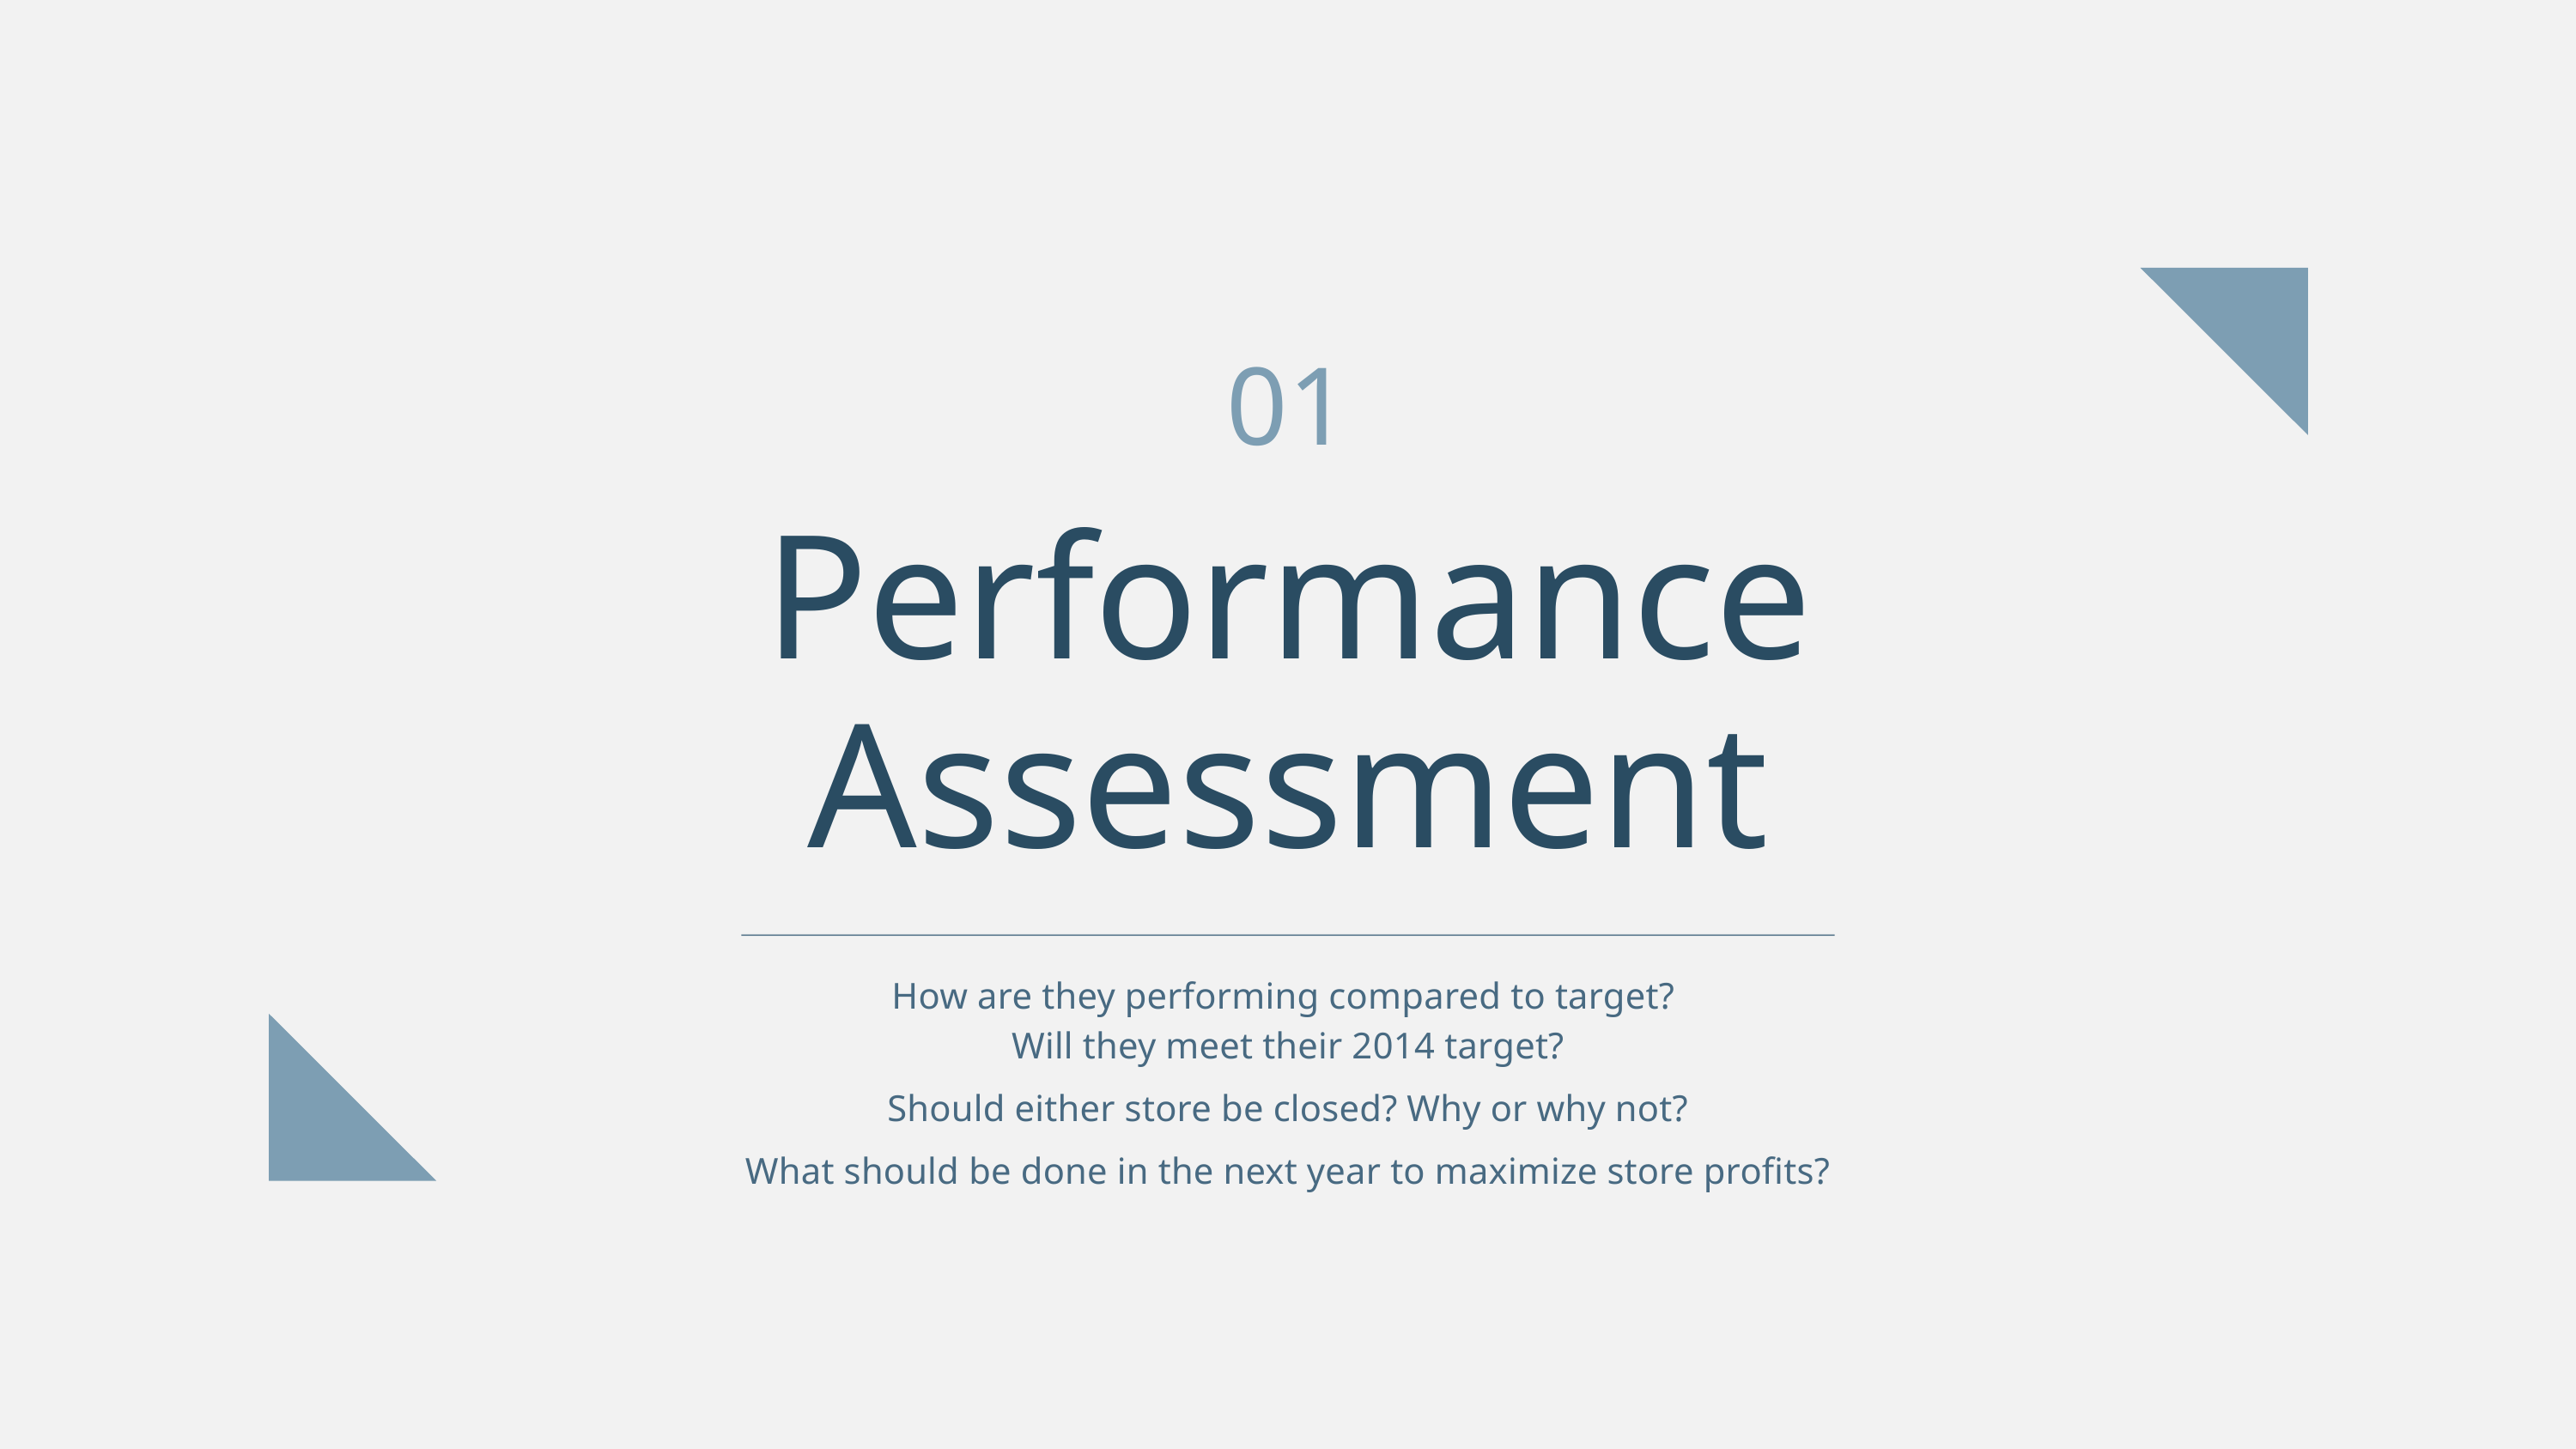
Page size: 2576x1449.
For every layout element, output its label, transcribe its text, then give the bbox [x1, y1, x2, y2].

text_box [268, 1013, 437, 1181]
text_box How are they performing compared to target? Will they meet their 2014 target? Should either store be closed? Why or why not? What should be done in the next year to maximize store profits? [683, 966, 1893, 1191]
text_box 01 [1070, 337, 1506, 467]
text_box Performance Assessment [326, 504, 2249, 882]
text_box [2140, 267, 2309, 436]
